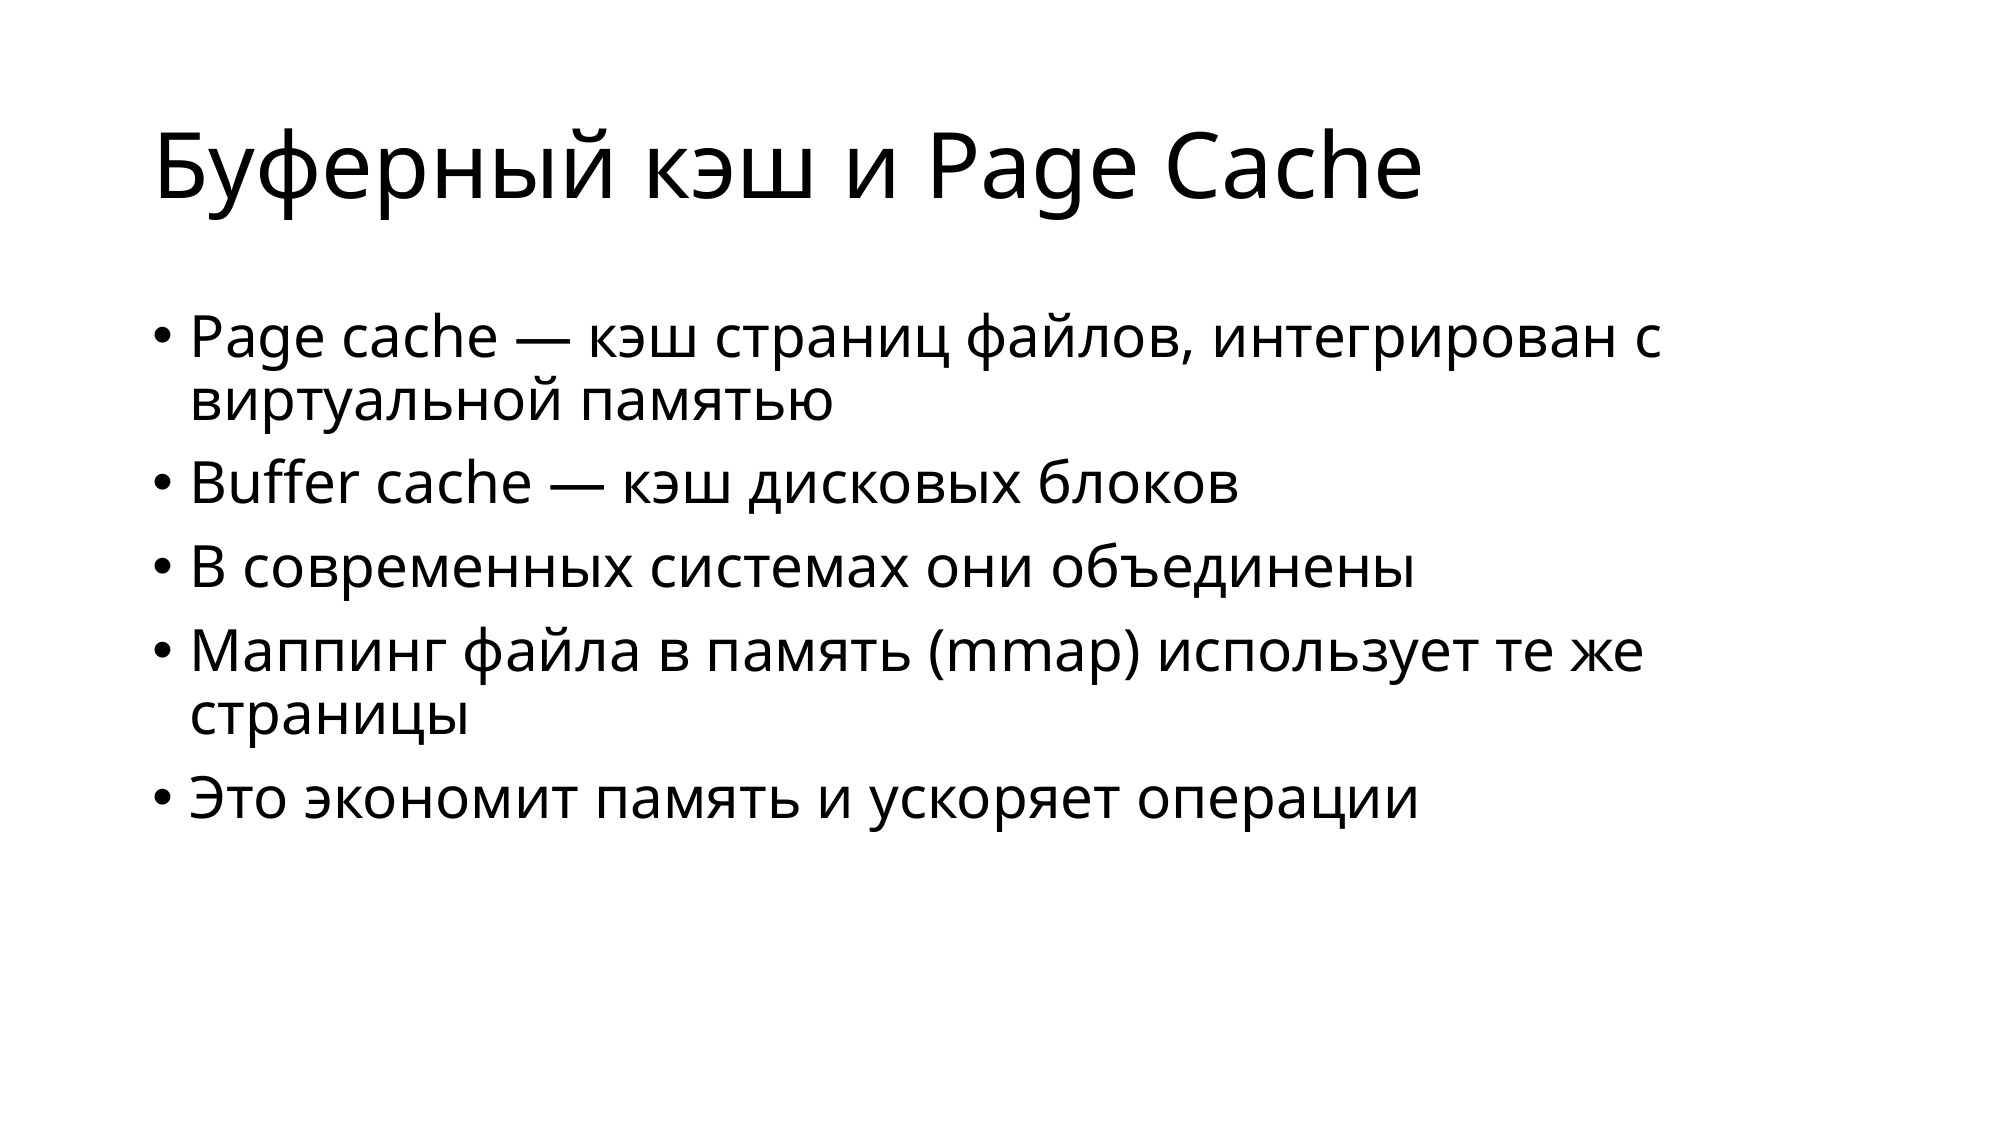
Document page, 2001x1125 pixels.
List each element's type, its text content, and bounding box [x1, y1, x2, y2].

title Буферный кэш и Page Cache [137, 59, 1863, 278]
list Page cache — кэш страниц файлов, интегрирован с виртуальной памятью Buffer cache — кэш дисковых блоков В современных системах они объединены Маппинг файла в память (mmap) использует те же страницы Это экономит память и ускоряет операции [137, 299, 1863, 1014]
